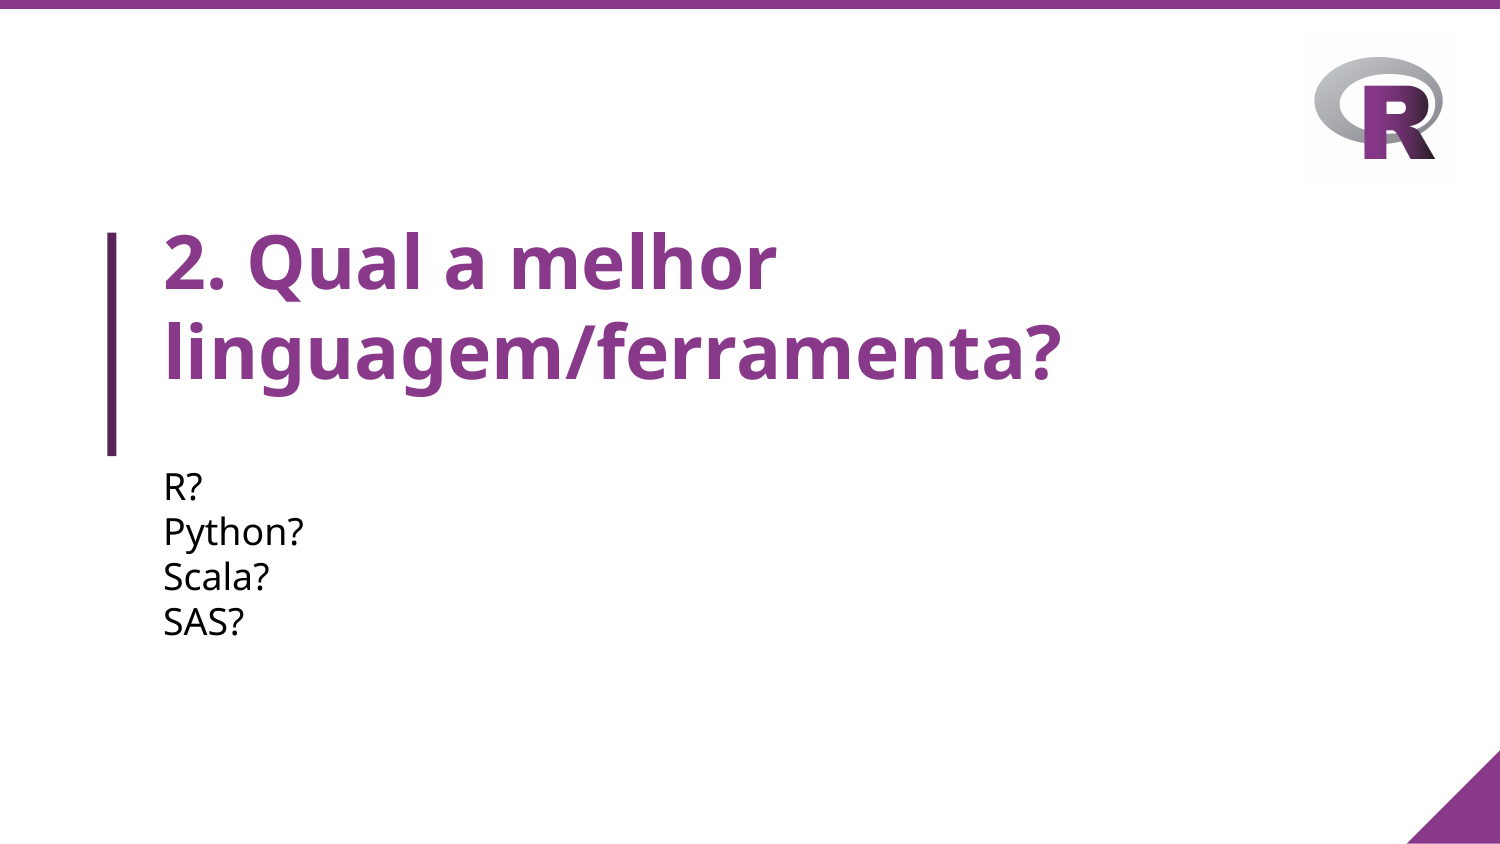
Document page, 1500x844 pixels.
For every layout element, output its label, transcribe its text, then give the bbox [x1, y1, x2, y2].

title 2. Qual a melhor linguagem/ferramenta? [148, 199, 1147, 390]
picture [1300, 30, 1457, 187]
subtitle R?​ Python?​ Scala?​ SAS? [148, 403, 1400, 533]
